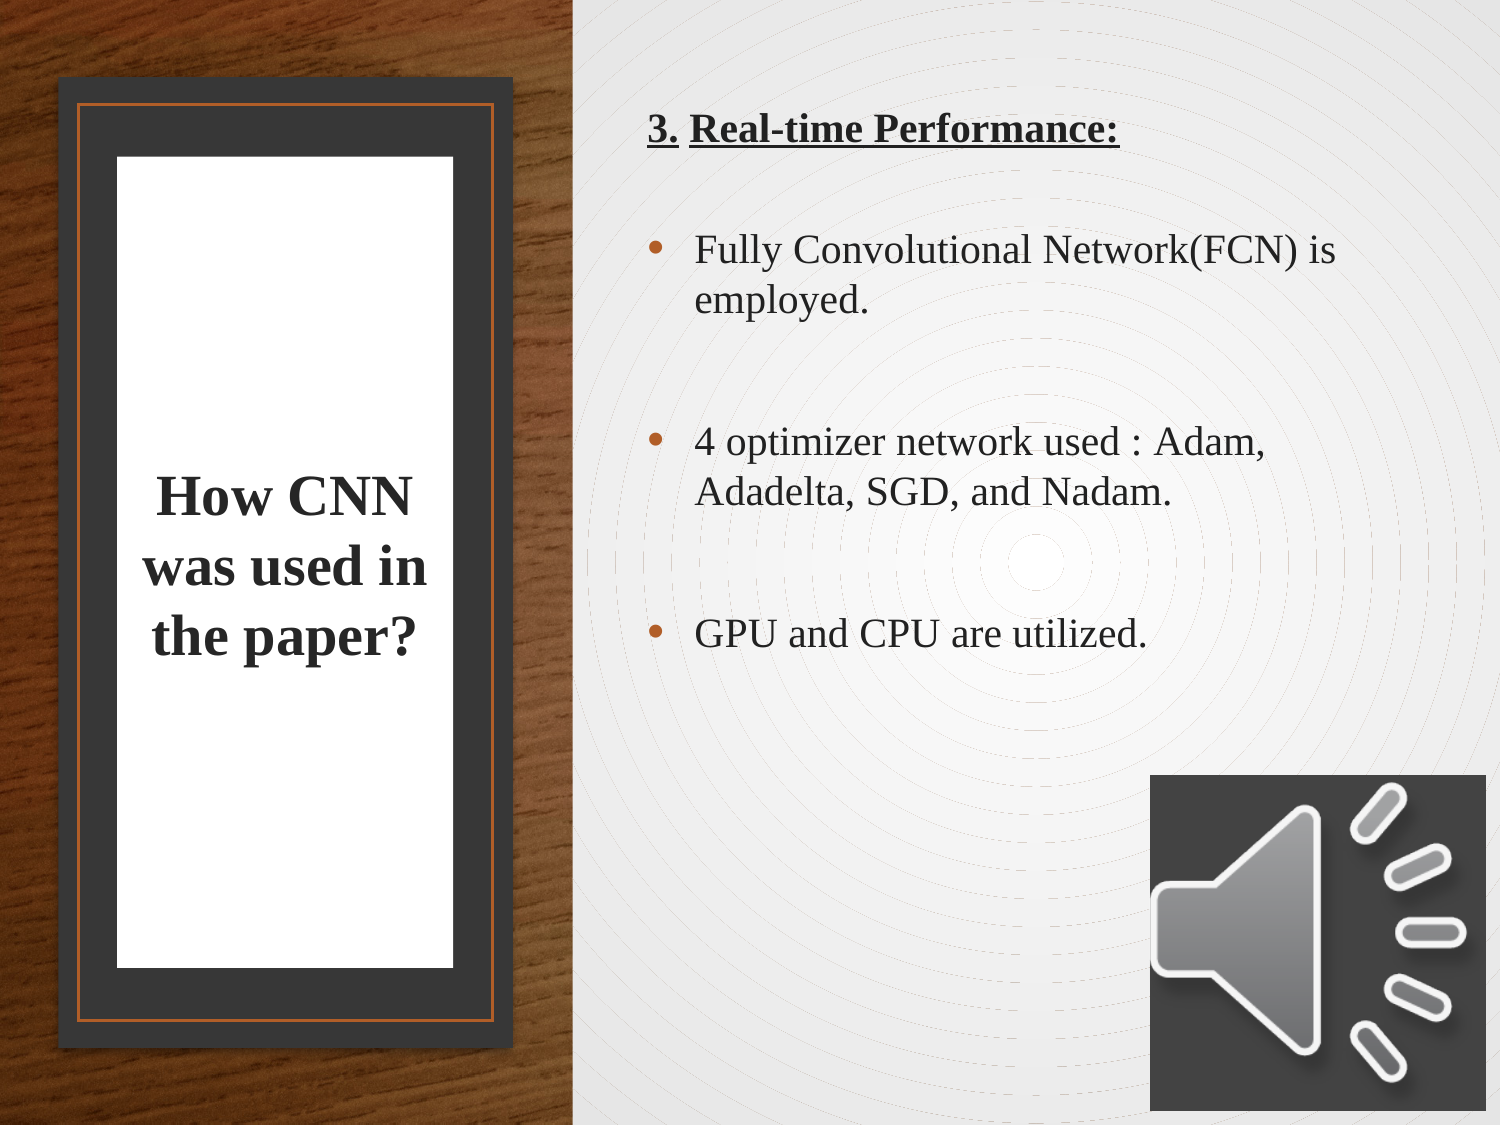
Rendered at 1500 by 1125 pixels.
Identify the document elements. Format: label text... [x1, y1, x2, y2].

text_box [57, 76, 514, 1049]
list 3. Real-time Performance: Fully Convolutional Network(FCN) is employed. 4 optimizer network used : Adam, Adadelta, SGD, and Nadam. GPU and CPU are utilized. [632, 77, 1365, 964]
text_box [571, 0, 1500, 1125]
picture [1148, 773, 1487, 1112]
text_box [78, 103, 493, 1021]
title How CNN was used in the paper? [117, 156, 454, 968]
text_box [0, 0, 571, 1125]
